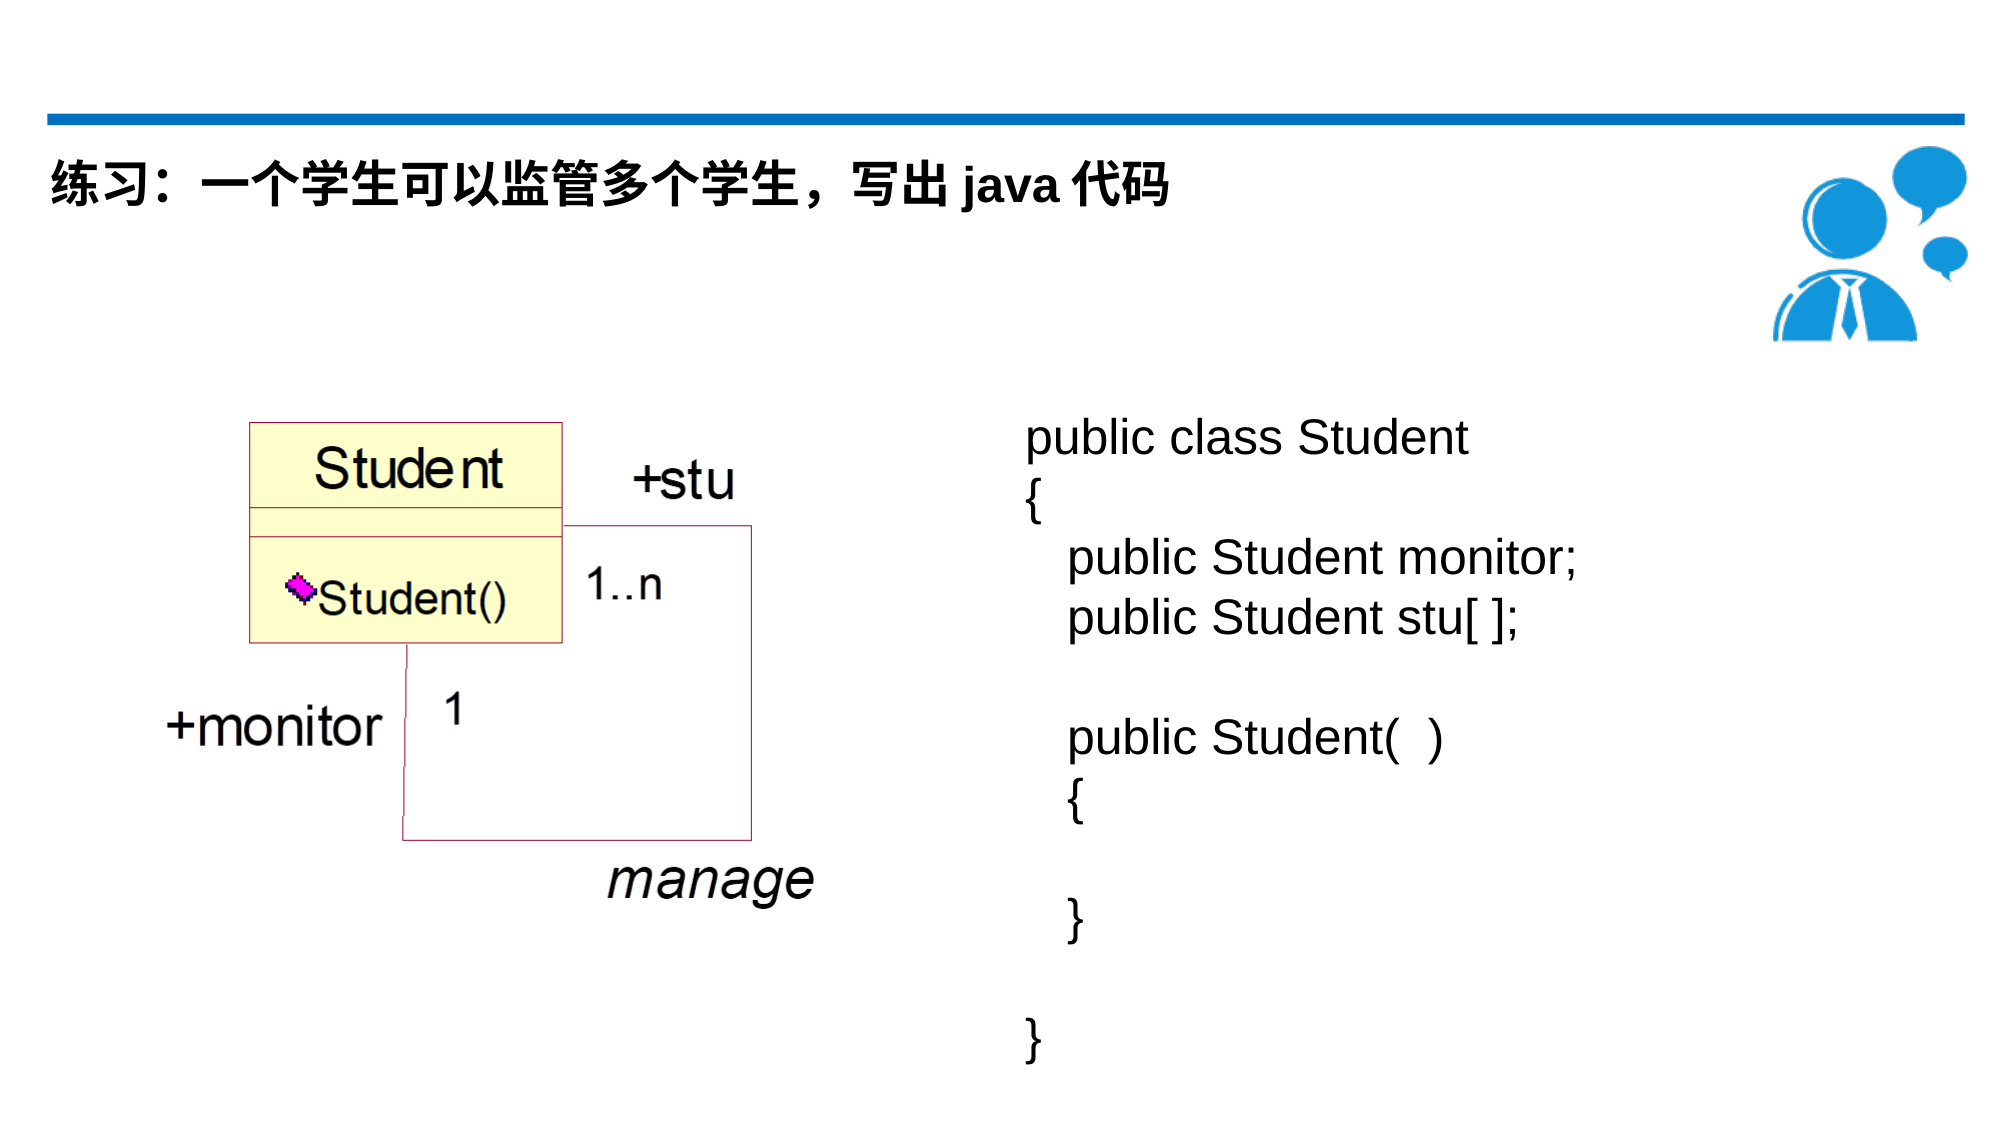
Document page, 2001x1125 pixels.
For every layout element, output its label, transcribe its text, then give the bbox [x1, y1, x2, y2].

text_box public class Student { public Student monitor; public Student stu[ ]; public Student( ) { } } [1010, 397, 1738, 1072]
picture [125, 397, 858, 936]
picture [1741, 114, 2000, 374]
text_box 练习：一个学生可以监管多个学生，写出java代码 [35, 114, 1716, 220]
